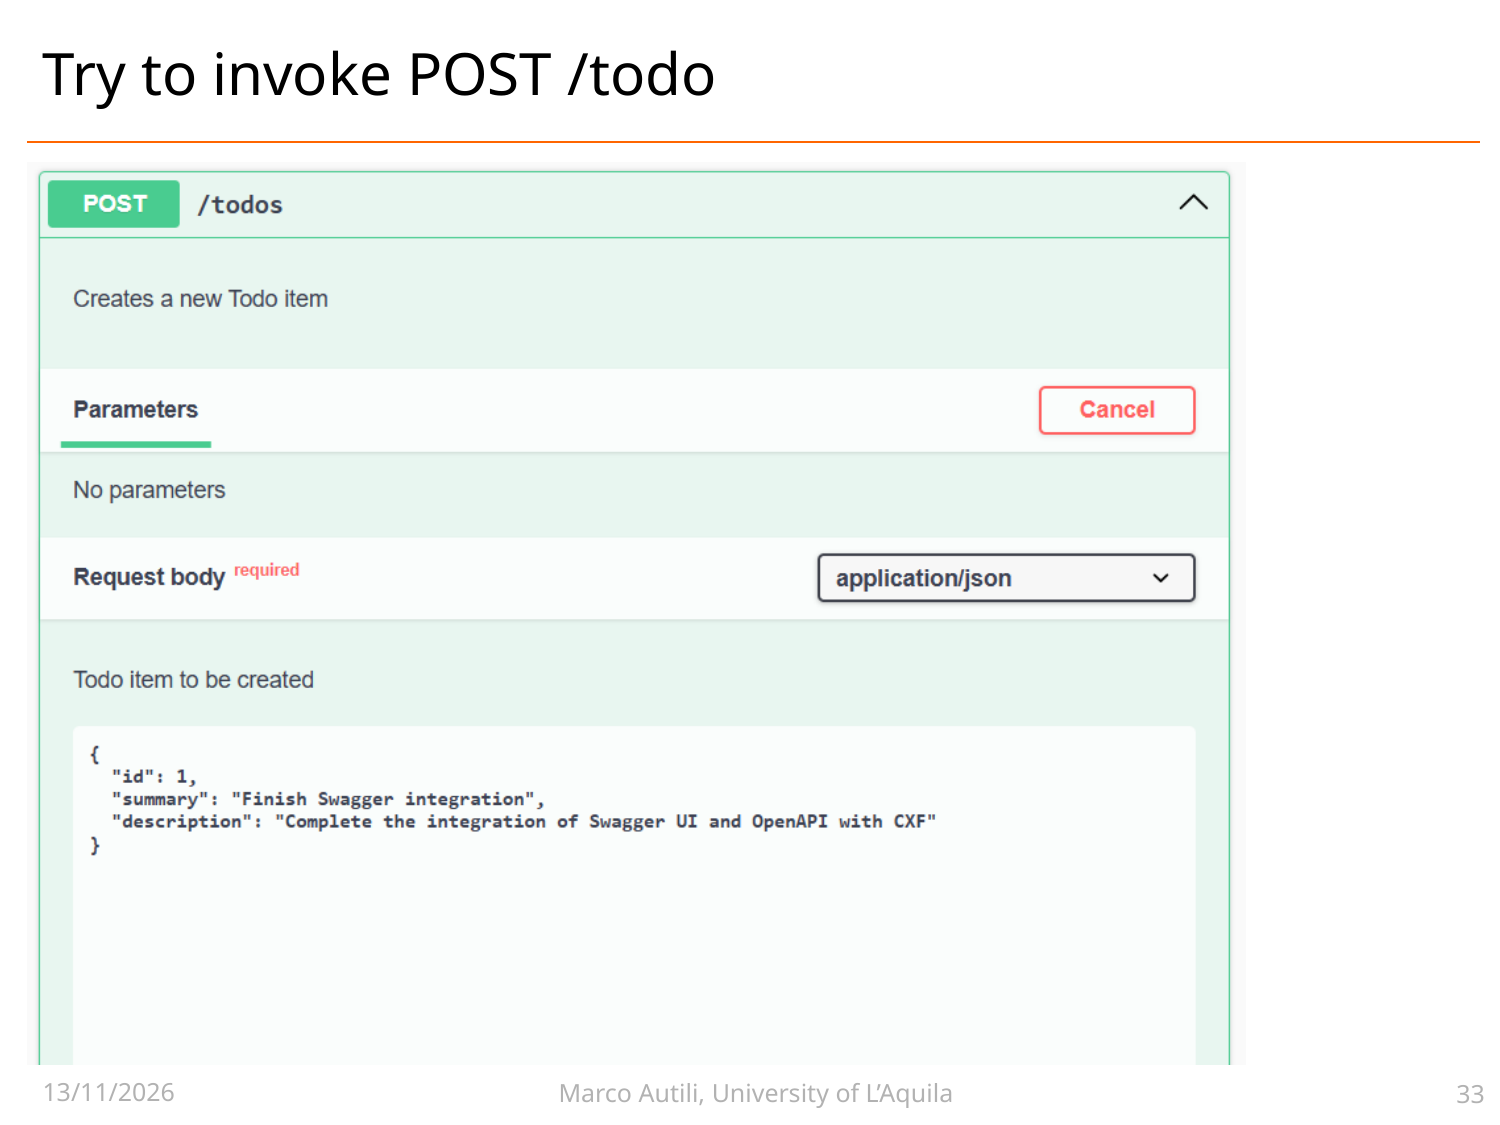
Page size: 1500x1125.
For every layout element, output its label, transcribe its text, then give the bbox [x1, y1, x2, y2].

title Try to invoke POST /todo [27, 14, 1480, 138]
picture [27, 162, 1246, 1066]
slide_number 33 [1162, 1065, 1500, 1125]
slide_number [27, 1066, 365, 1124]
footer Marco Autili, University of L’Aquila [419, 1066, 1094, 1123]
